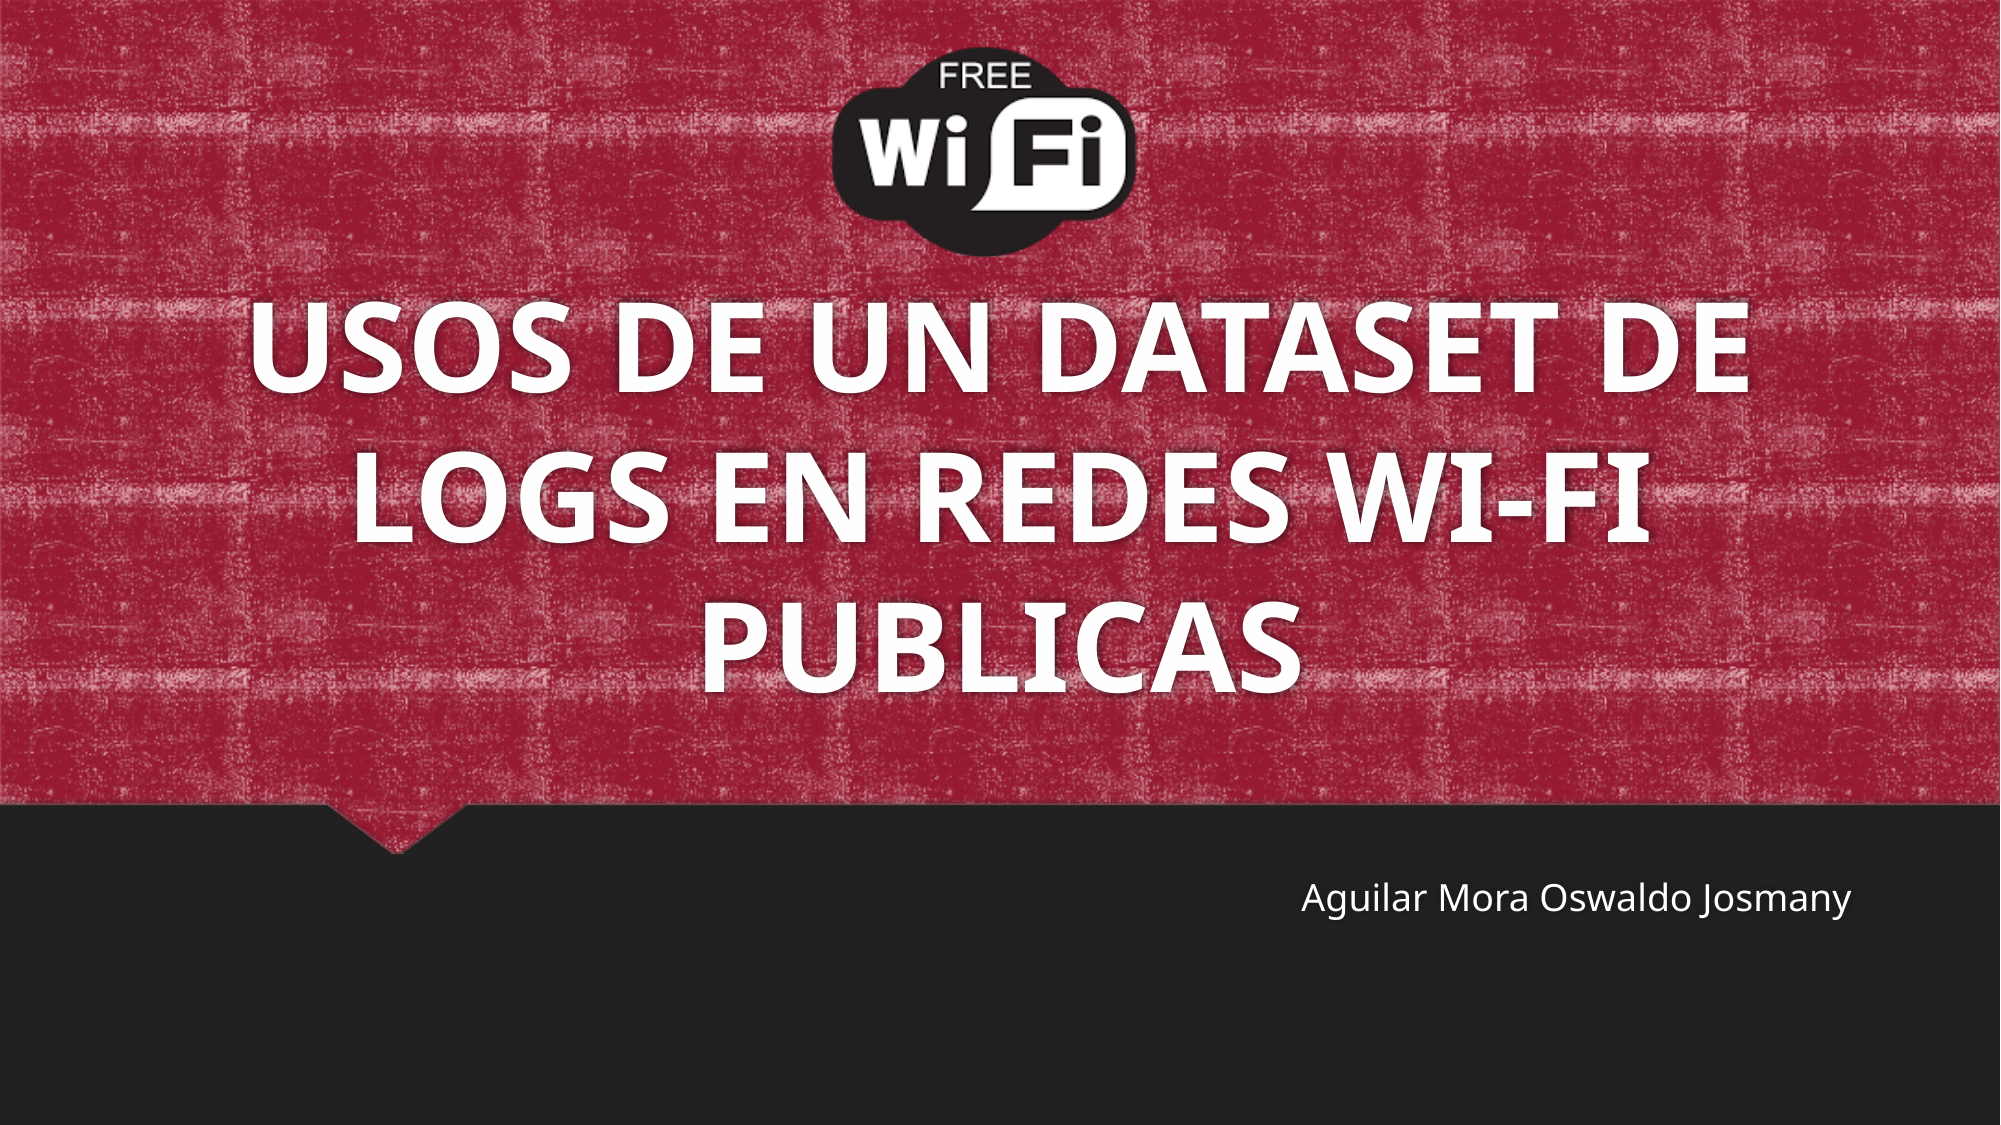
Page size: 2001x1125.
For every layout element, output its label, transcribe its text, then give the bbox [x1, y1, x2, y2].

title USOS DE UN DATASET DE LOGS EN REDES WI-FI PUBLICAS [132, 237, 1868, 726]
subtitle Aguilar Mora Oswaldo Josmany [132, 866, 1868, 938]
picture [826, 0, 1140, 313]
